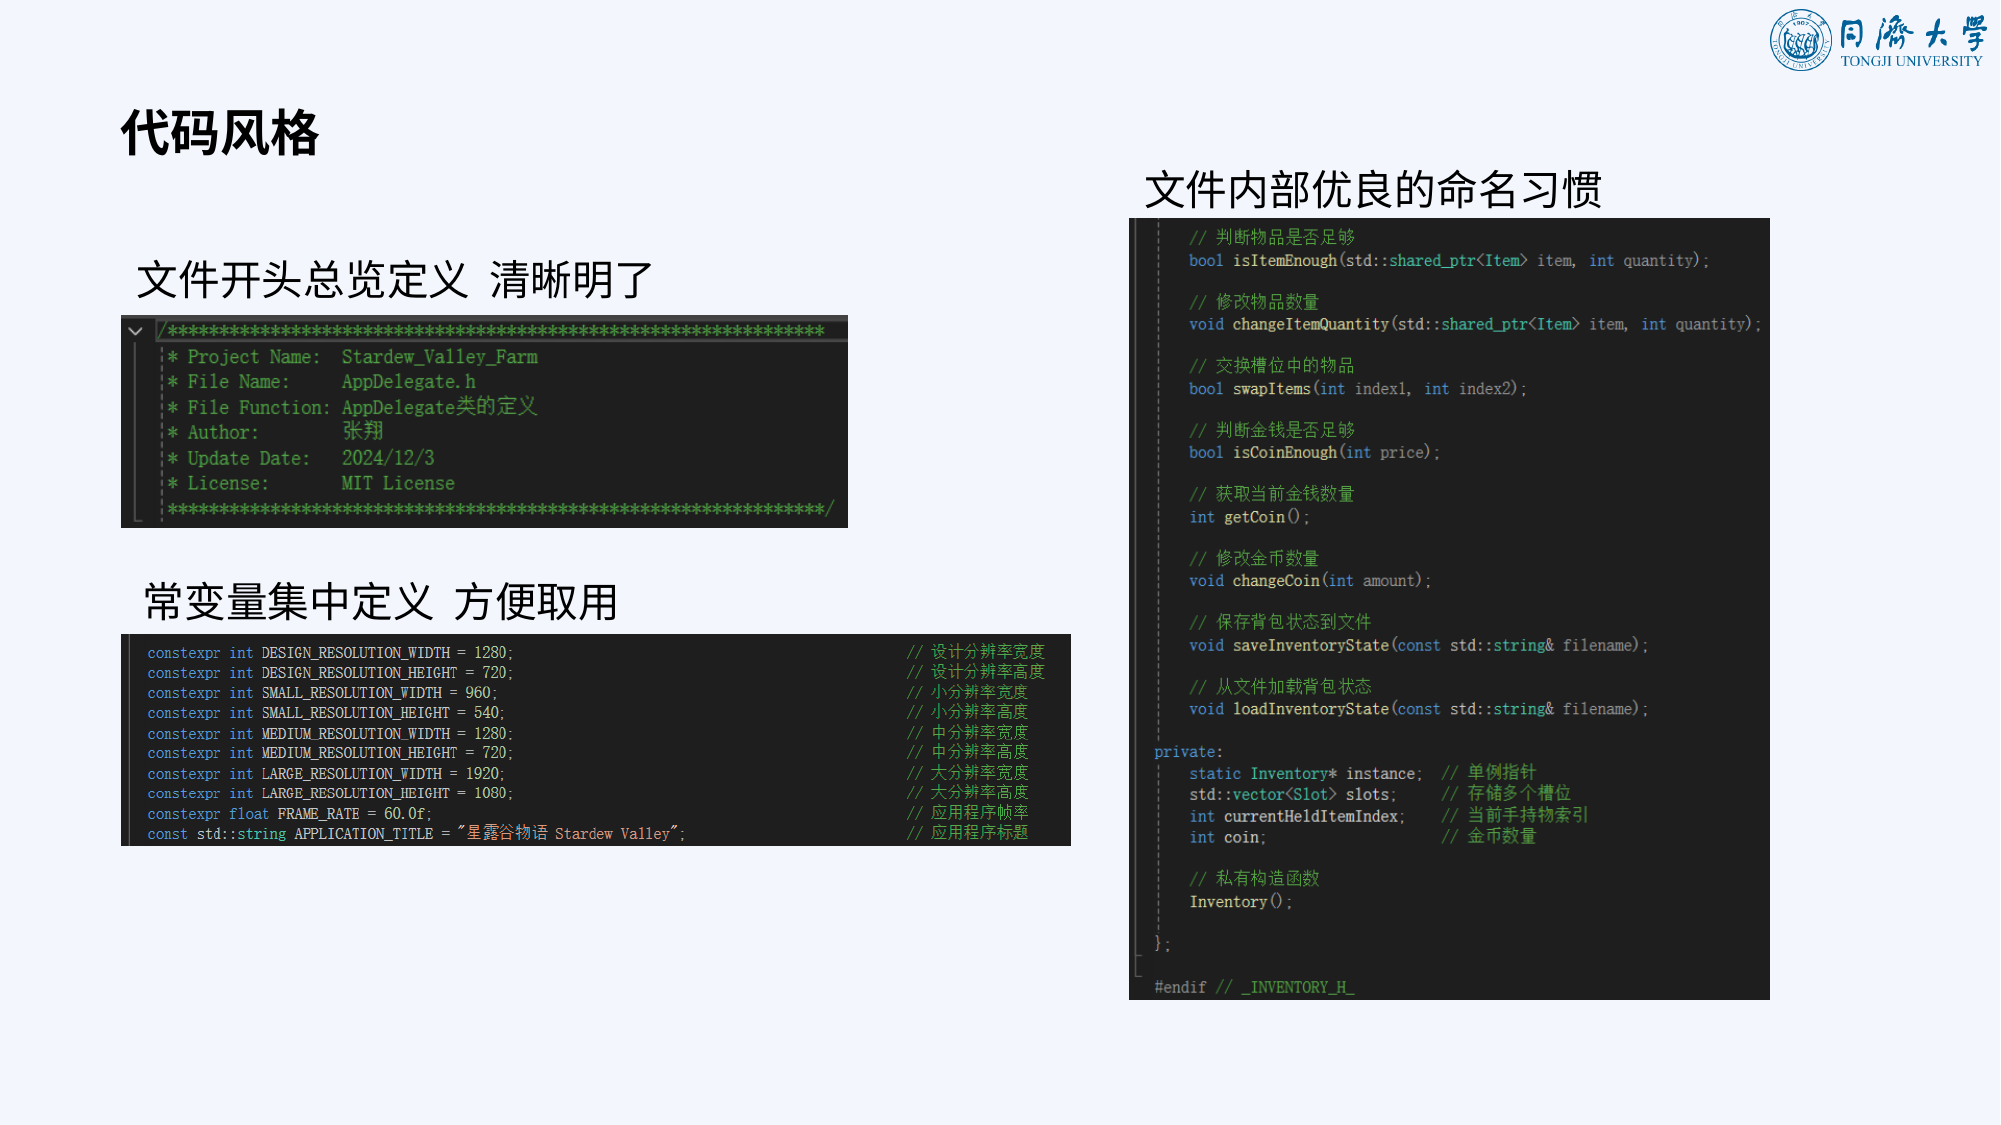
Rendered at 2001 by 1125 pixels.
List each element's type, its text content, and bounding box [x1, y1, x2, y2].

picture [121, 315, 848, 528]
text_box 代码风格 [105, 94, 359, 170]
picture [1129, 218, 1770, 1000]
text_box 文件开头总览定义 清晰明了 [121, 246, 736, 311]
text_box 文件内部优良的命名习惯 [1129, 156, 1653, 218]
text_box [1769, 9, 1988, 71]
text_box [121, 568, 1071, 846]
